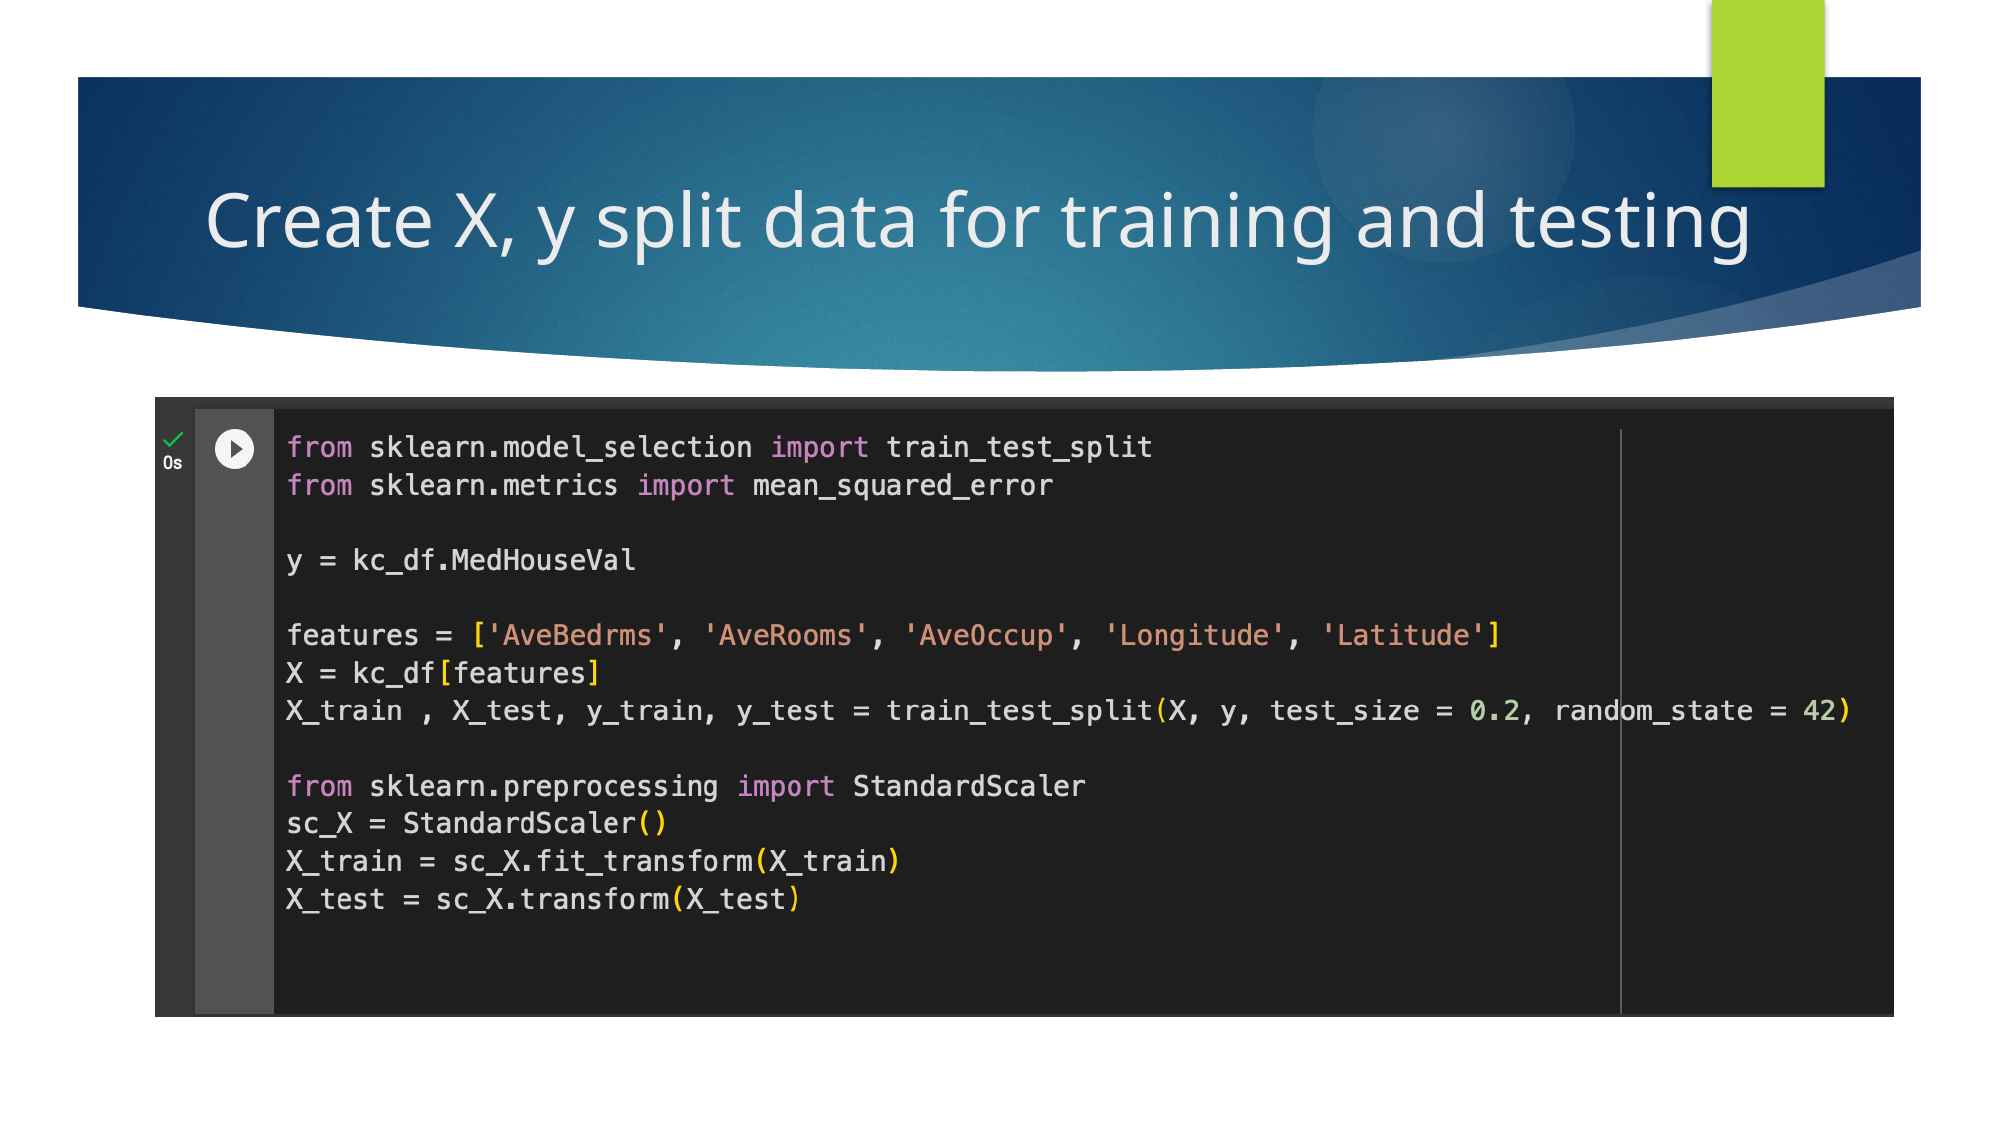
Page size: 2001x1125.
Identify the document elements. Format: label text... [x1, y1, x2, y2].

picture [155, 396, 1894, 1017]
title Create X, y split data for training and testing [189, 159, 1846, 276]
